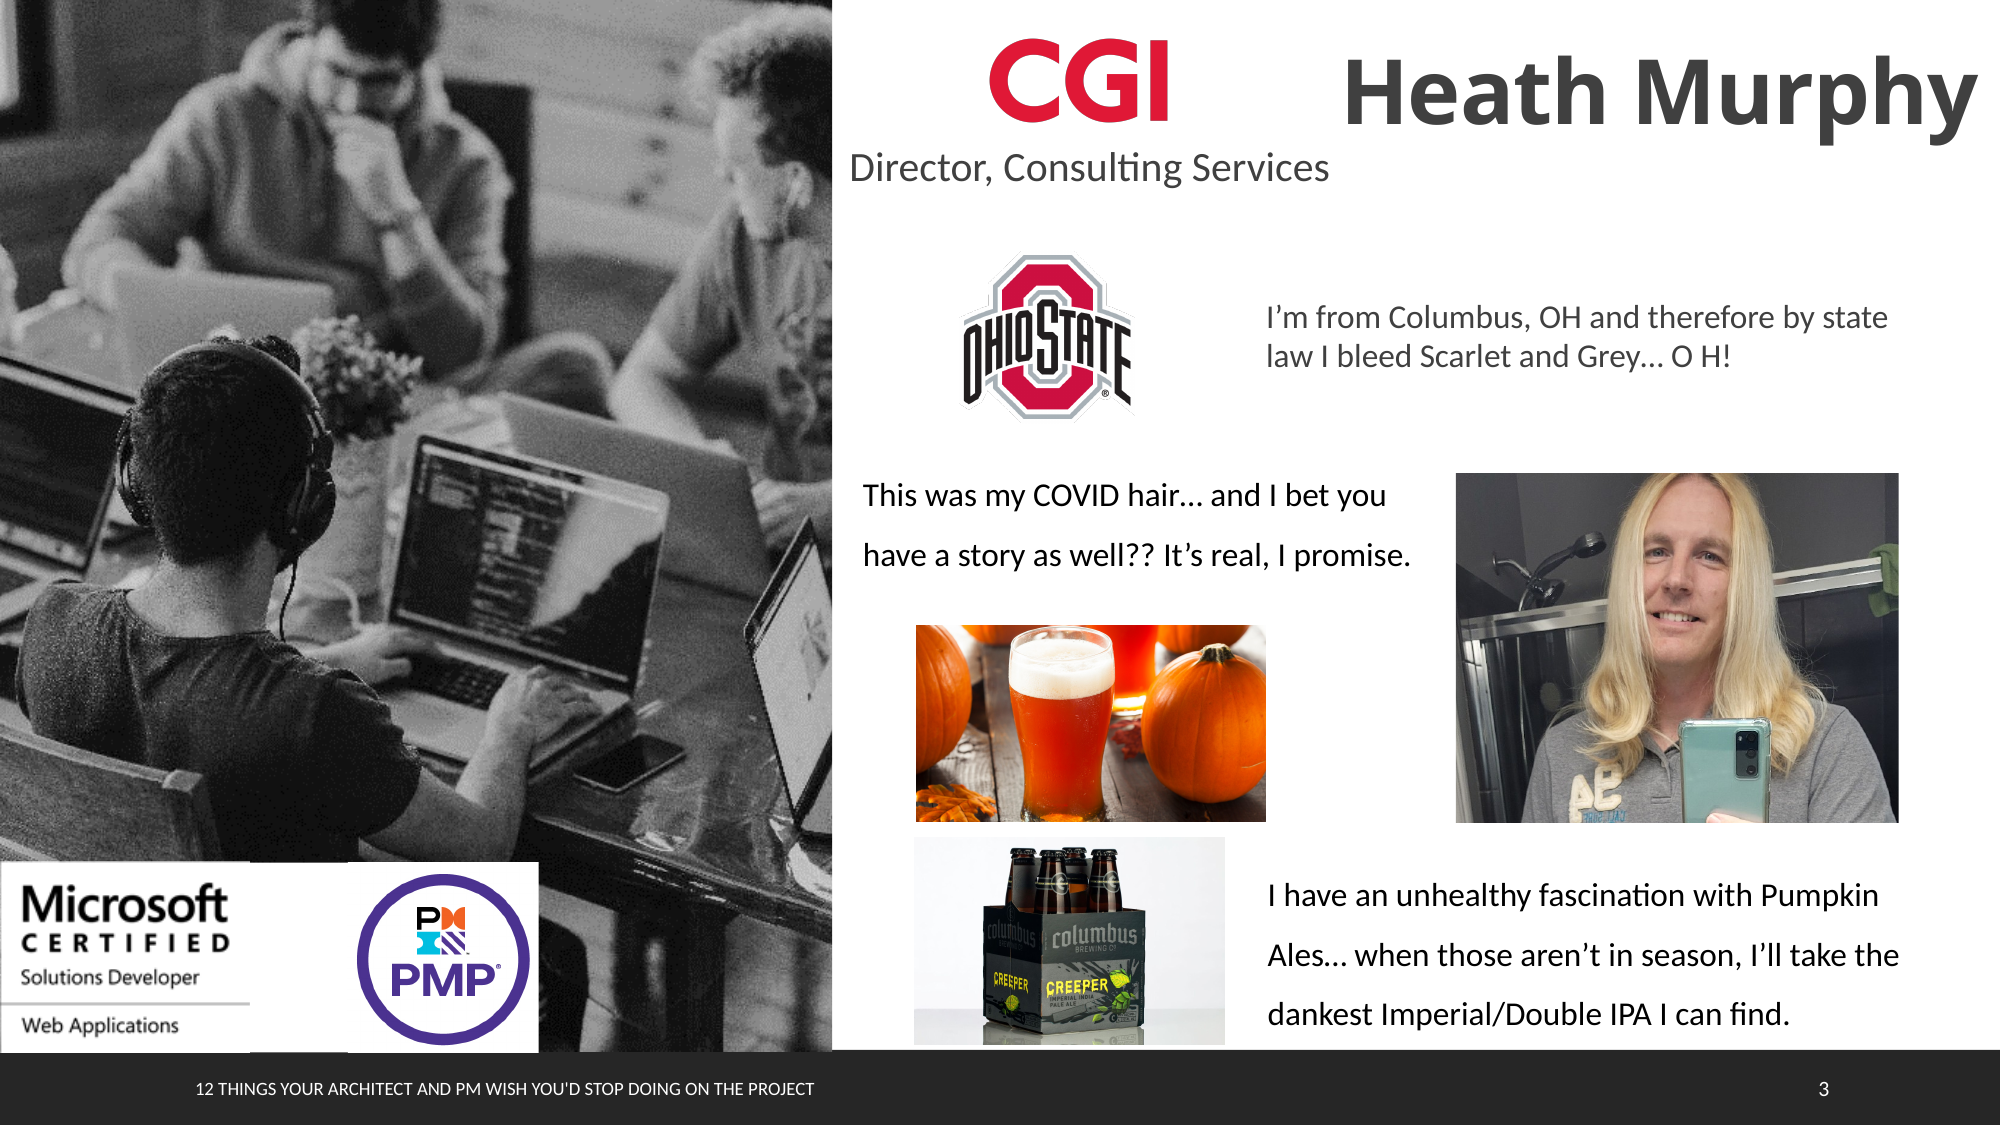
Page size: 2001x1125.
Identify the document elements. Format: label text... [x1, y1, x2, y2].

picture [1455, 473, 1900, 824]
list I’m from Columbus, OH and therefore by state law I bleed Scarlet and Grey… O H! [1265, 287, 1925, 428]
text_box This was my COVID hair… and I bet you have a story as well?? It’s real, I promise. [847, 445, 1456, 625]
text_box I have an unhealthy fascination with Pumpkin Ales… when those aren’t in season, I’ll take the dankest Imperial/Double IPA I can find. [1252, 845, 1951, 1075]
picture [953, 244, 1141, 431]
picture [0, 0, 833, 1053]
picture [988, 38, 1169, 123]
title Heath Murphy [1325, 21, 2000, 152]
text_box Director, Consulting Services [841, 132, 1393, 222]
picture [916, 624, 1267, 823]
slide_number 3 [1803, 1075, 1932, 1118]
picture [913, 837, 1225, 1045]
footer 12 things your Architect and PM wish you'd stop doing on the project [180, 1057, 1299, 1118]
